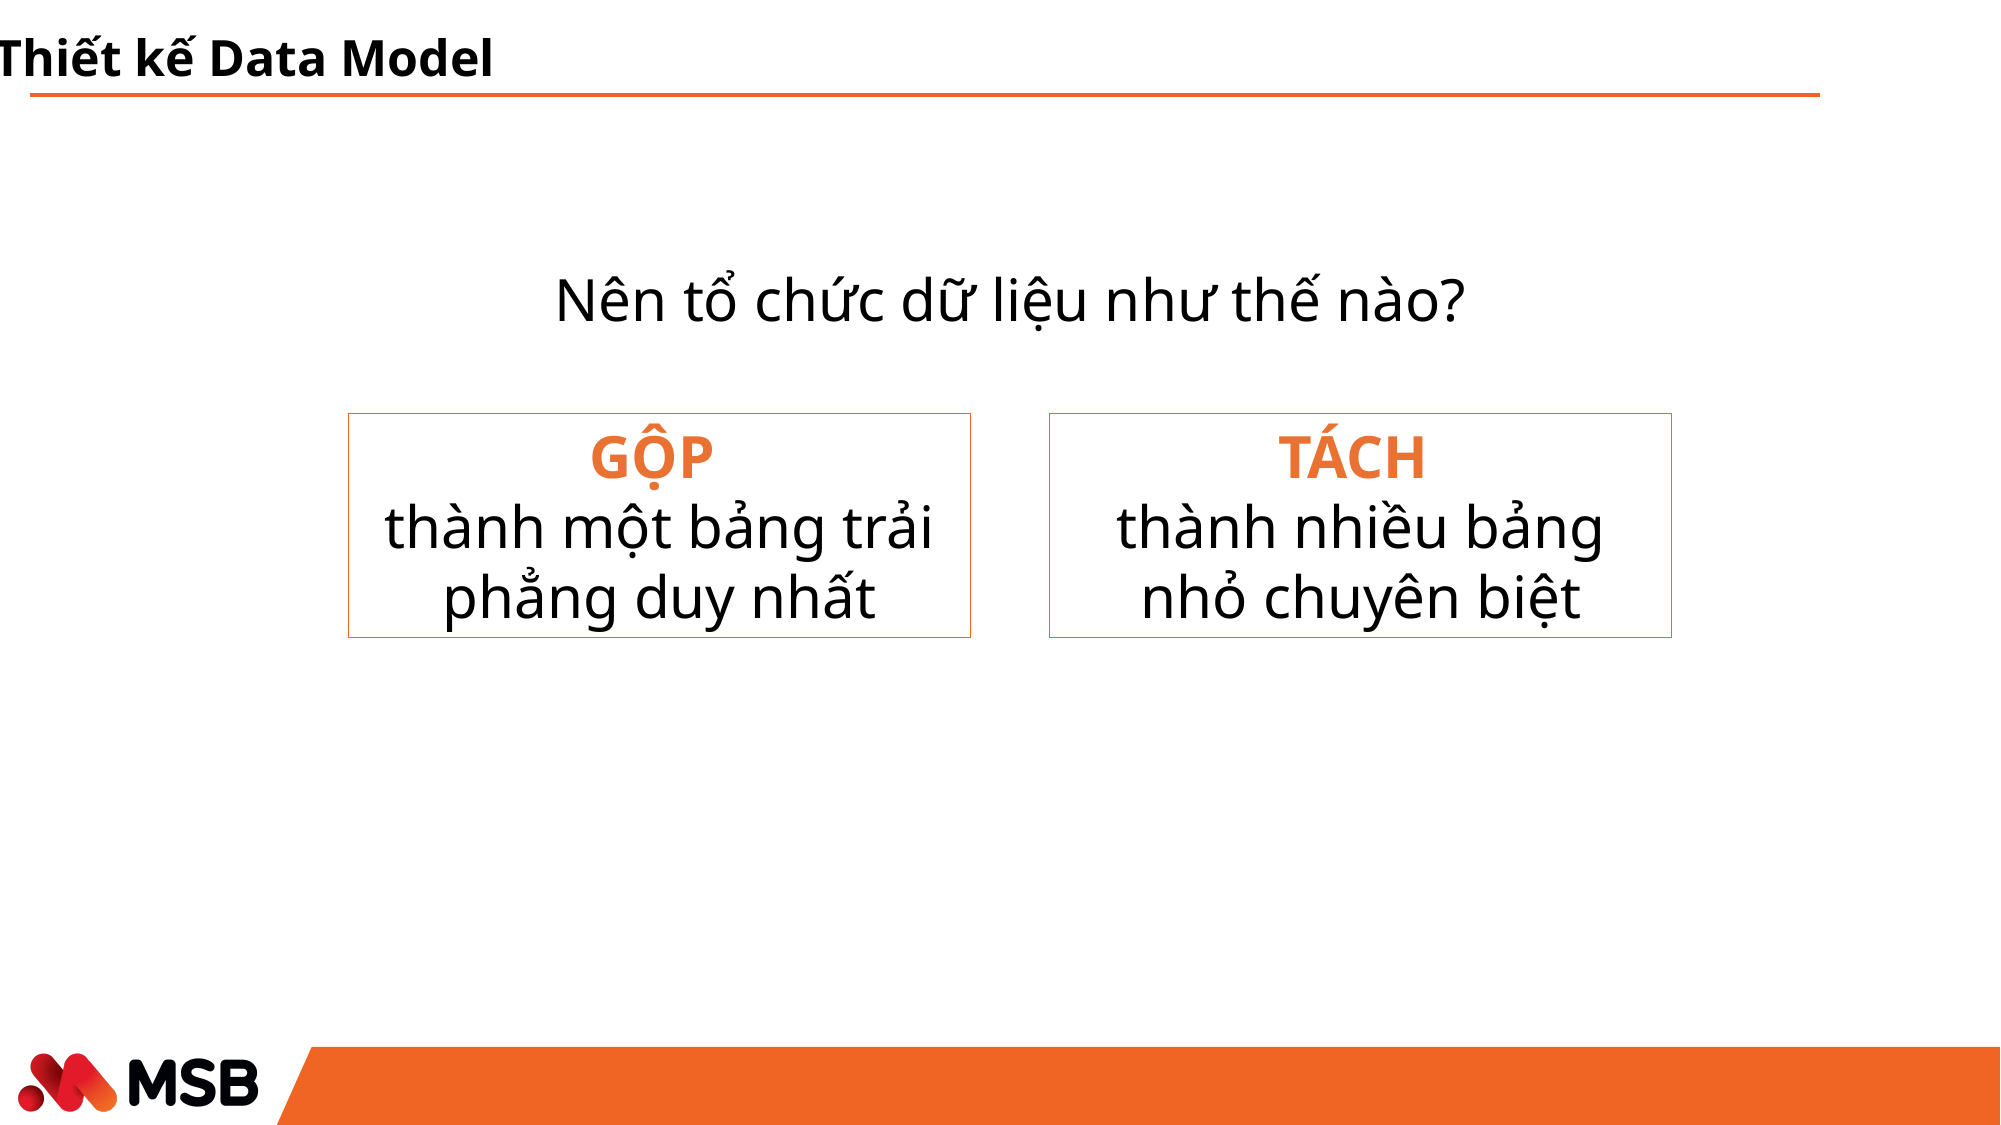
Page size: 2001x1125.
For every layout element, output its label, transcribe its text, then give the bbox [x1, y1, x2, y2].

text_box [348, 412, 1673, 641]
text_box Nên tổ chức dữ liệu như thế nào? [461, 255, 1560, 340]
text_box Thiết kế Data Model [0, 19, 511, 94]
picture [16, 1040, 259, 1125]
text_box [275, 1045, 2000, 1125]
